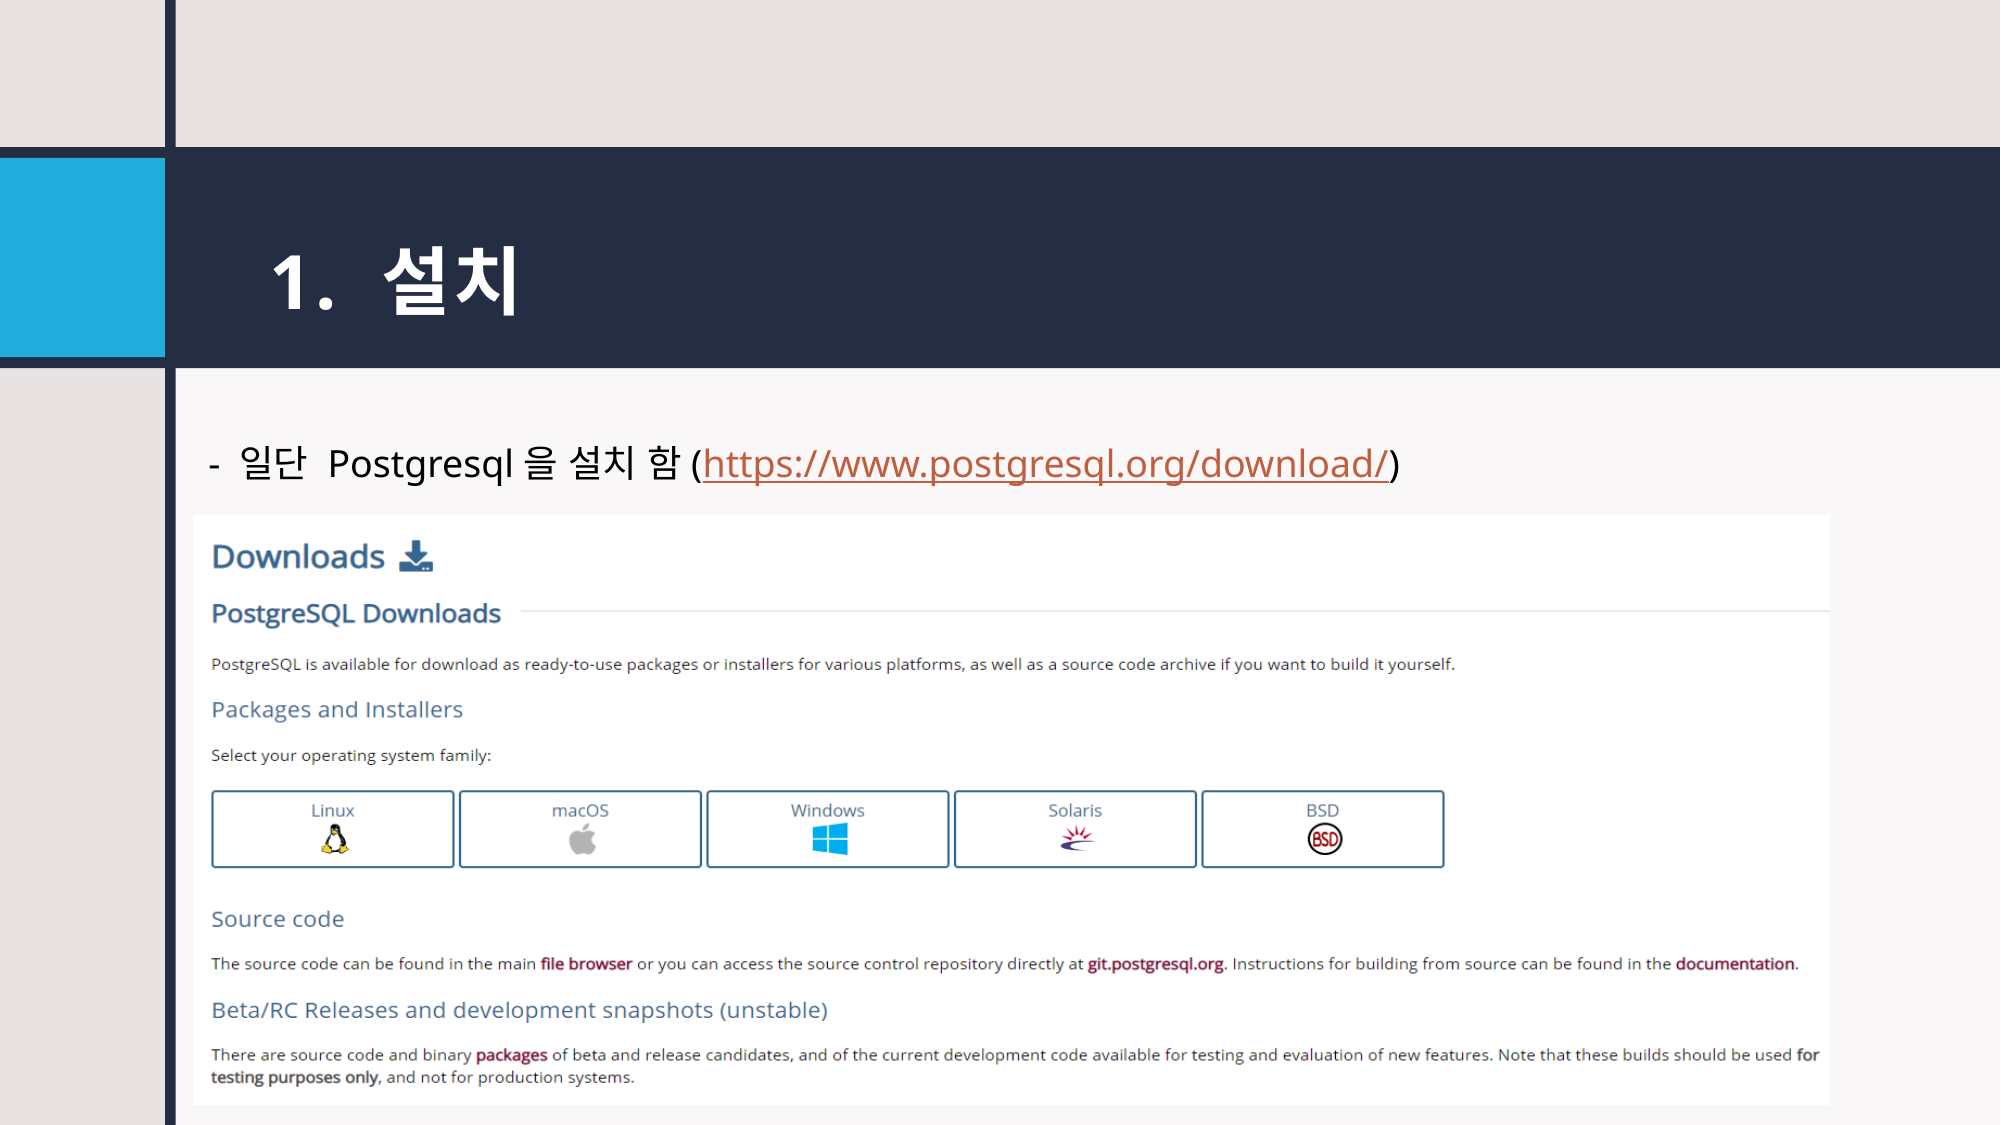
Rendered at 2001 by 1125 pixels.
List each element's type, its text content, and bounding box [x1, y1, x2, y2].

title 1. 설치 [251, 171, 1895, 341]
text_box [0, 157, 164, 358]
text_box [0, 358, 164, 369]
picture [193, 514, 1830, 1106]
text_box [164, 0, 177, 1125]
text_box [177, 369, 2000, 1125]
text_box - 일단 Postgresql을 설치 함(https://www.postgresql.org/download/) [193, 432, 1952, 499]
text_box [177, 146, 2000, 369]
text_box [0, 146, 164, 157]
text_box [0, 369, 164, 1125]
text_box [177, 0, 2000, 146]
text_box [0, 0, 164, 146]
